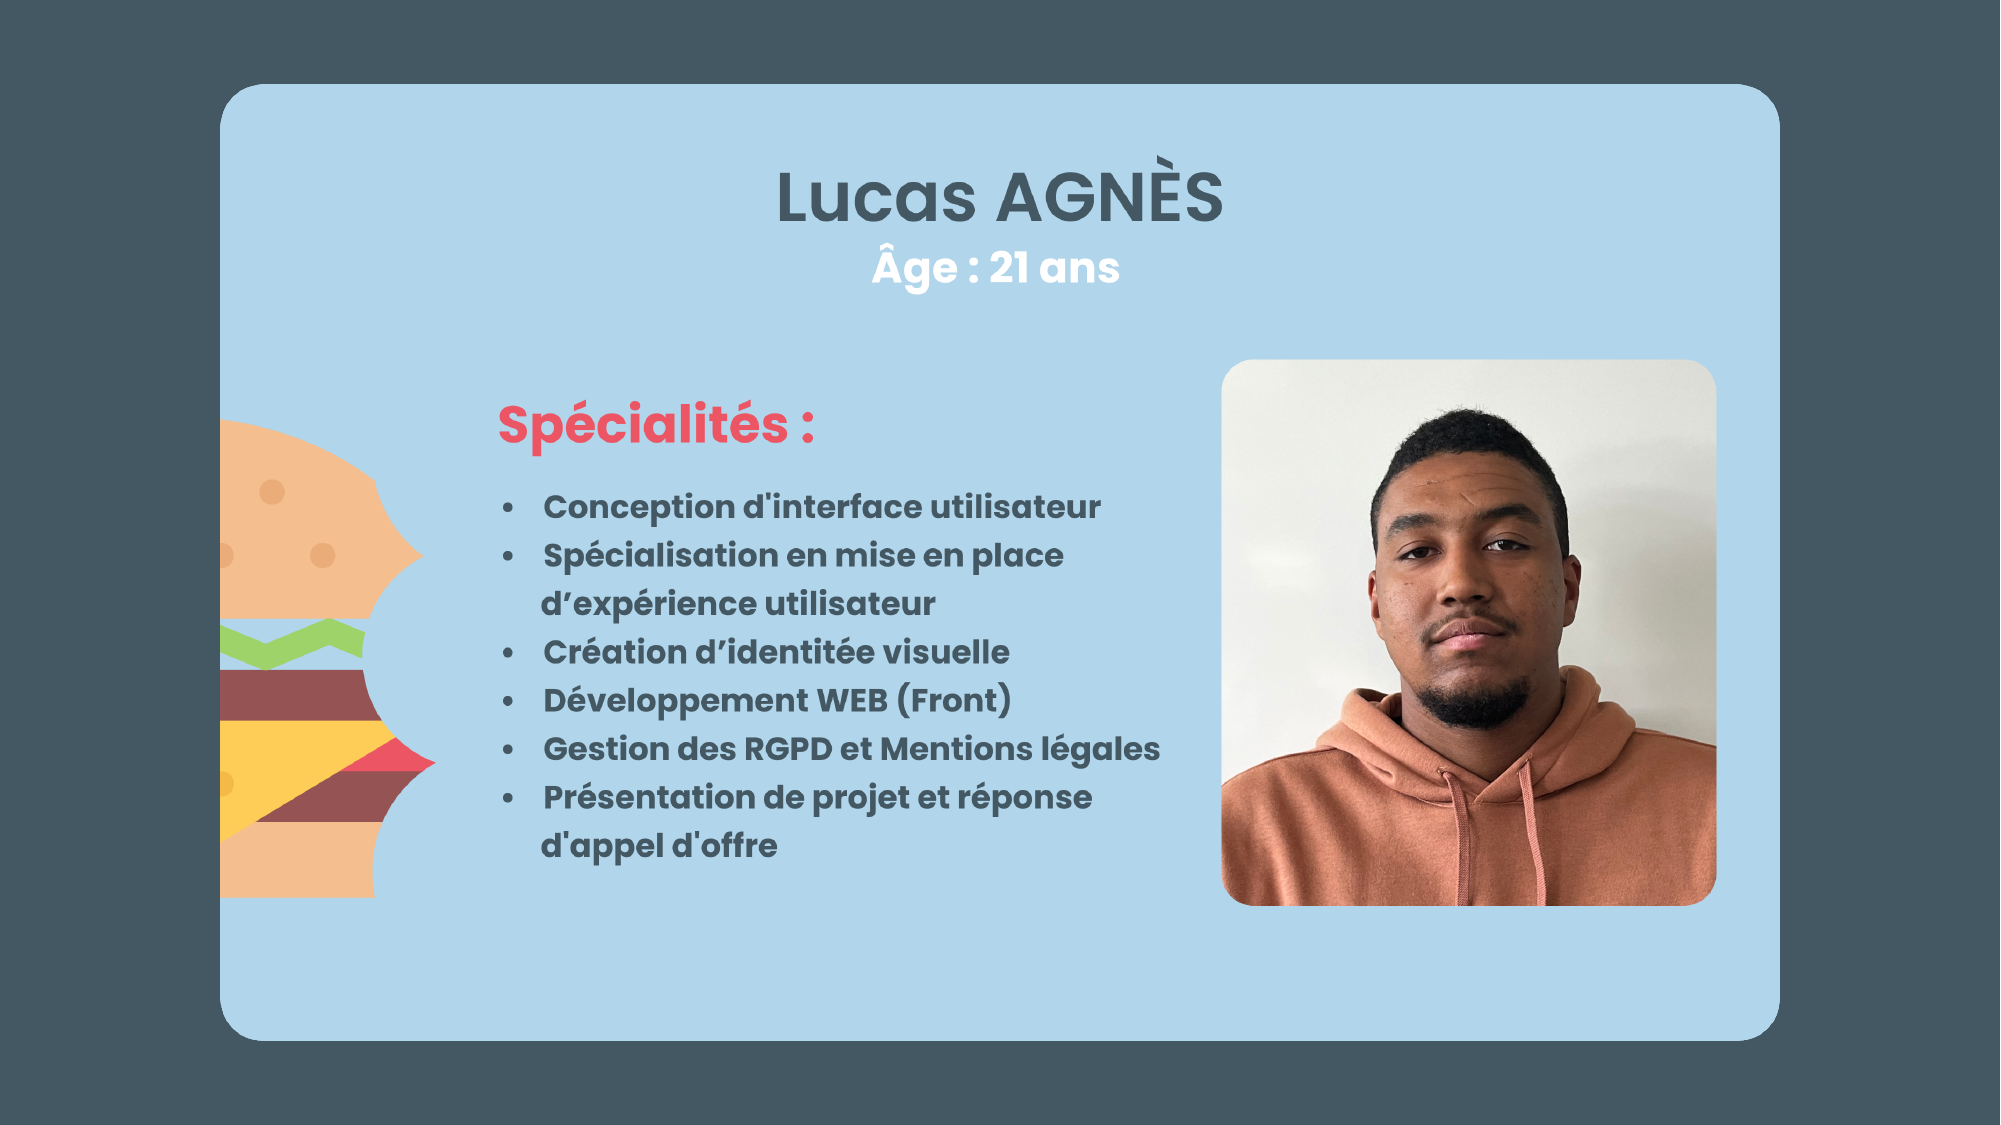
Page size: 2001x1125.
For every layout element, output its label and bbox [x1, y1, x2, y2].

text_box [0, 0, 2000, 1125]
picture [220, 84, 1780, 1041]
